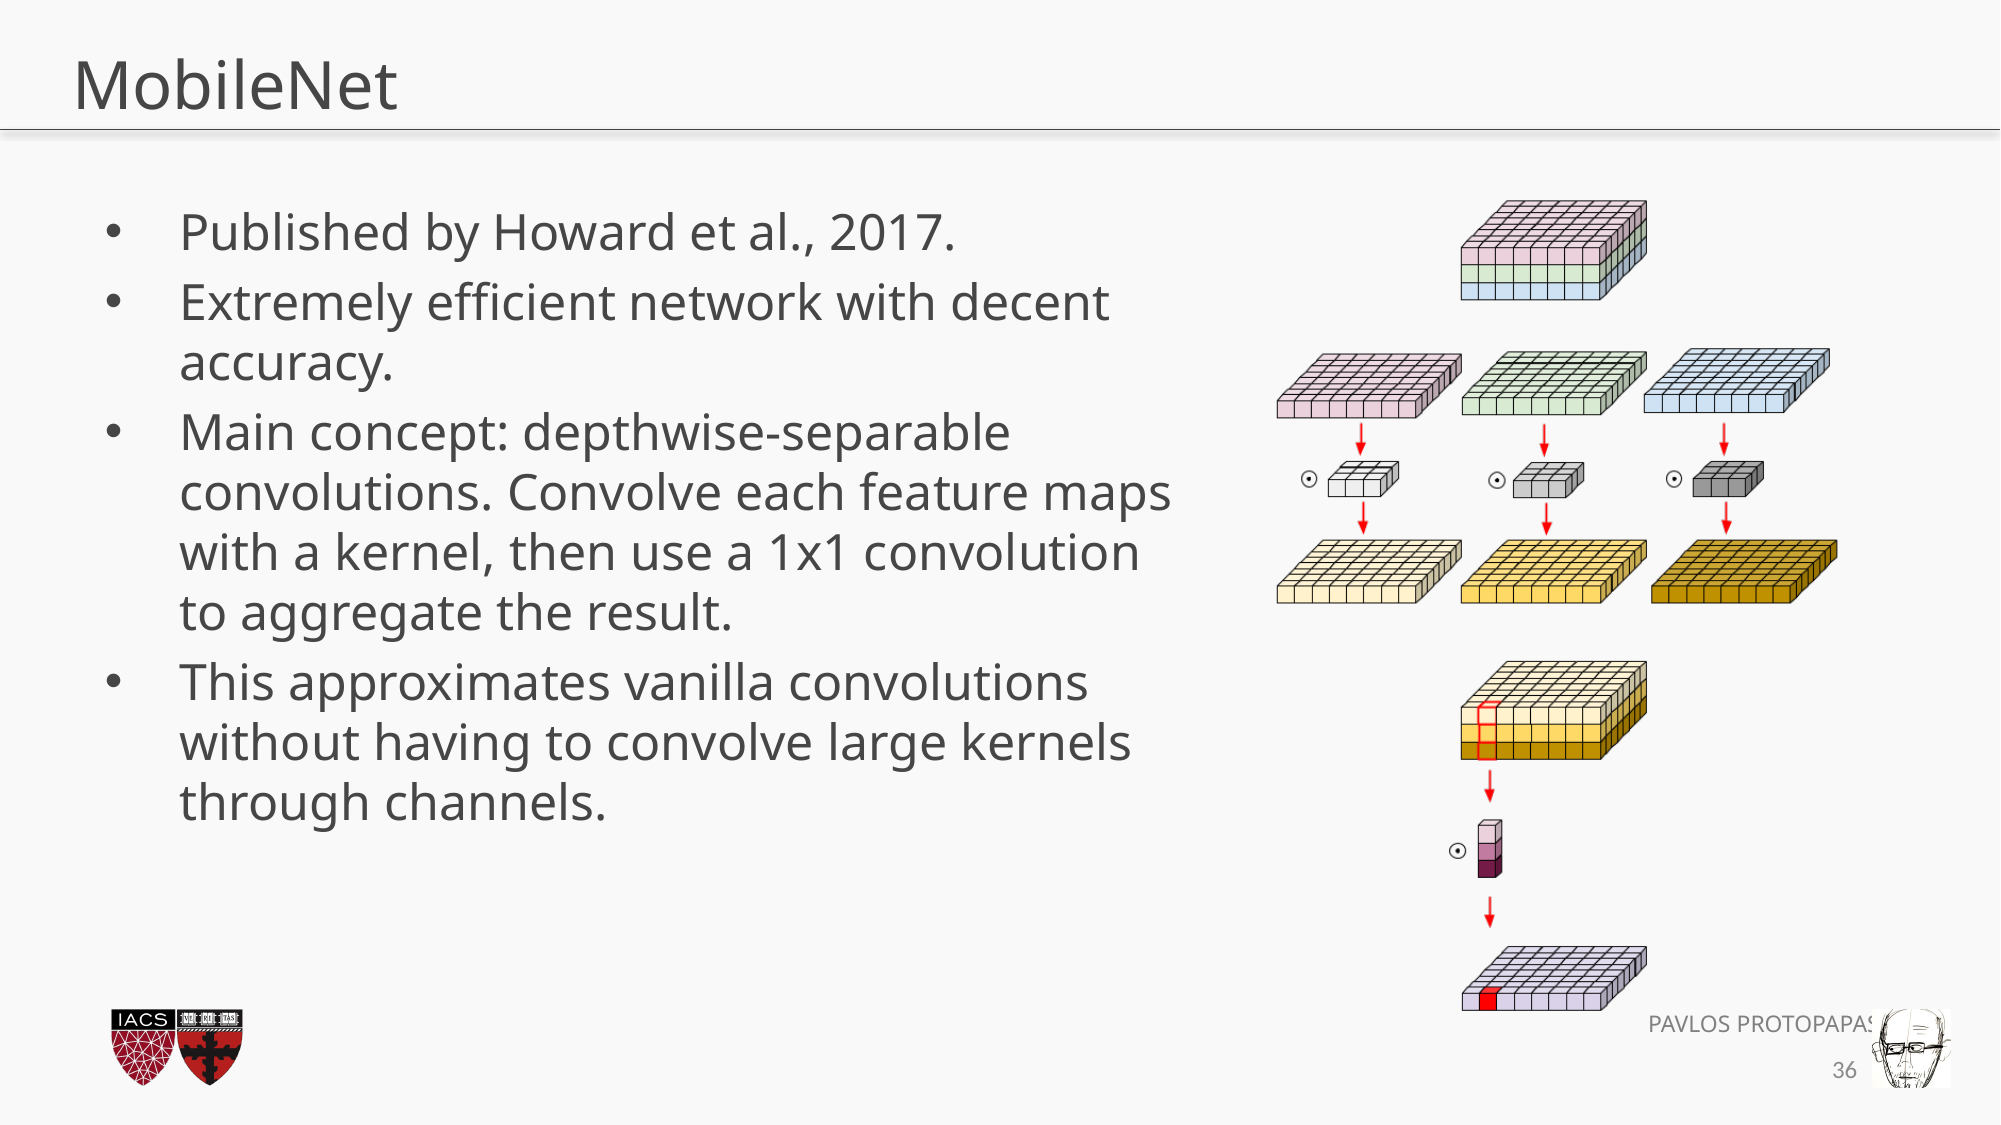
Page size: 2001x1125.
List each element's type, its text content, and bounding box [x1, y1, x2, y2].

picture [1262, 161, 1847, 1029]
picture [109, 1009, 243, 1086]
list Published by Howard et al., 2017. Extremely efficient network with decent accuracy. Main concept: depthwise-separable convolutions. Convolve each feature maps with a kernel, then use a 1x1 convolution to aggregate the result. This approximates vanilla convolutions without having to convolve large kernels through channels. [90, 193, 1188, 995]
title MobileNet [57, 35, 1943, 162]
slide_number 36 [1405, 1038, 1873, 1099]
picture [1872, 1009, 1951, 1088]
